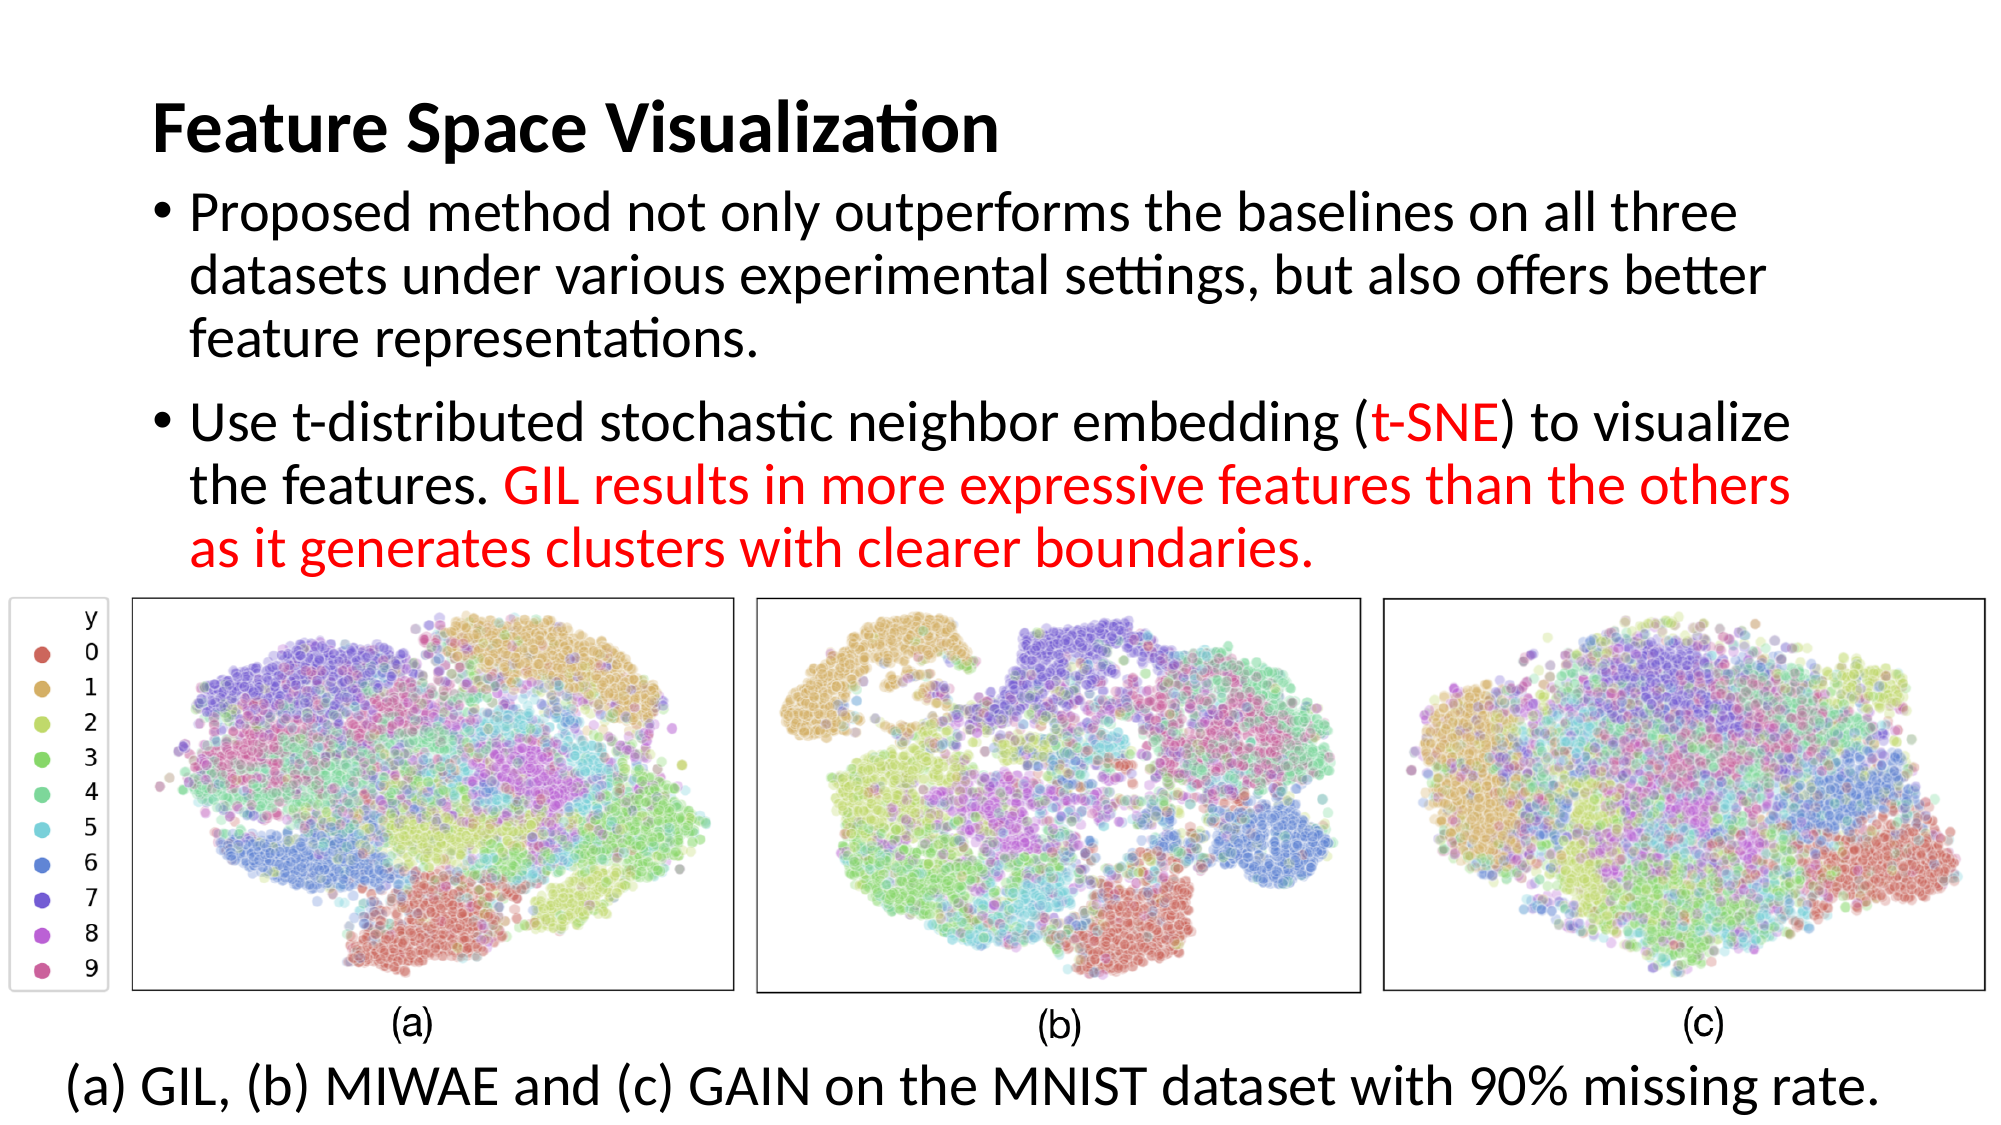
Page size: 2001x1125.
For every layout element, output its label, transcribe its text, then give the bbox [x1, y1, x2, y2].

picture [0, 586, 2000, 1055]
title Feature Space Visualization [137, 82, 1863, 173]
text_box (a) GIL, (b) MIWAE and (c) GAIN on the MNIST dataset with 90% missing rate. [49, 1055, 1951, 1125]
list Proposed method not only outperforms the baselines on all three datasets under various experimental settings, but also offers better feature representations. Use t-distributed stochastic neighbor embedding (t-SNE) to visualize the features. GIL results in more expressive features than the others as it generates clusters with clearer boundaries. [137, 173, 1863, 586]
